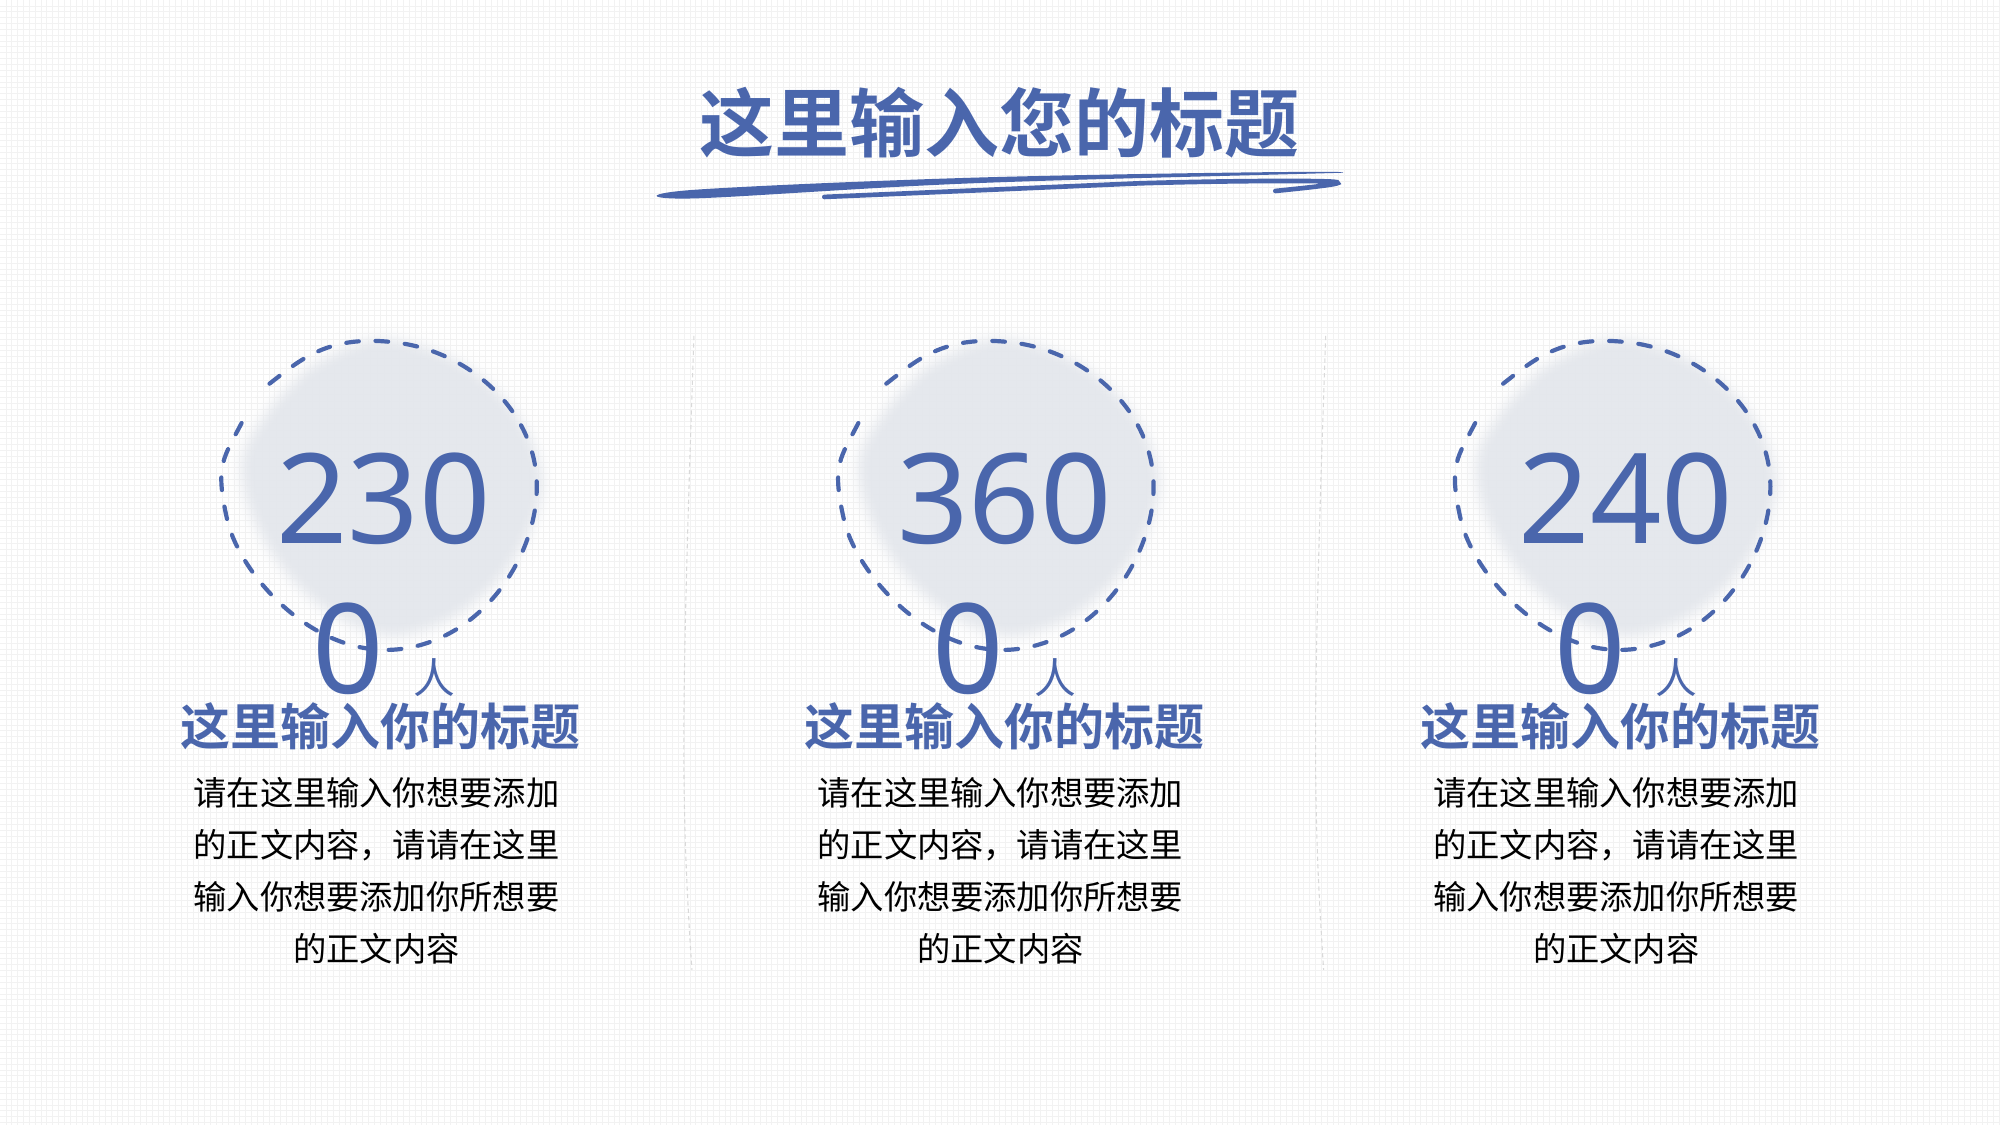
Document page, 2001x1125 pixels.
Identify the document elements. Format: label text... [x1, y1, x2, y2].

text_box 2400人 [1475, 411, 1777, 727]
list 这里输入你的标题 [749, 694, 1261, 766]
list 请在这里输入你想要添加的正文内容，请请在这里输入你想要添加你所想要的正文内容 [170, 753, 583, 1047]
list 请在这里输入你想要添加的正文内容，请请在这里输入你想要添加你所想要的正文内容 [1410, 753, 1823, 1047]
list 这里输入你的标题 [1365, 694, 1877, 766]
text_box 2300人 [233, 411, 535, 727]
list 请在这里输入你想要添加的正文内容，请请在这里输入你想要添加你所想要的正文内容 [794, 753, 1207, 1047]
text_box 3600人 [853, 411, 1155, 727]
title 这里输入您的标题 [634, 79, 1366, 178]
list 这里输入你的标题 [125, 694, 637, 766]
